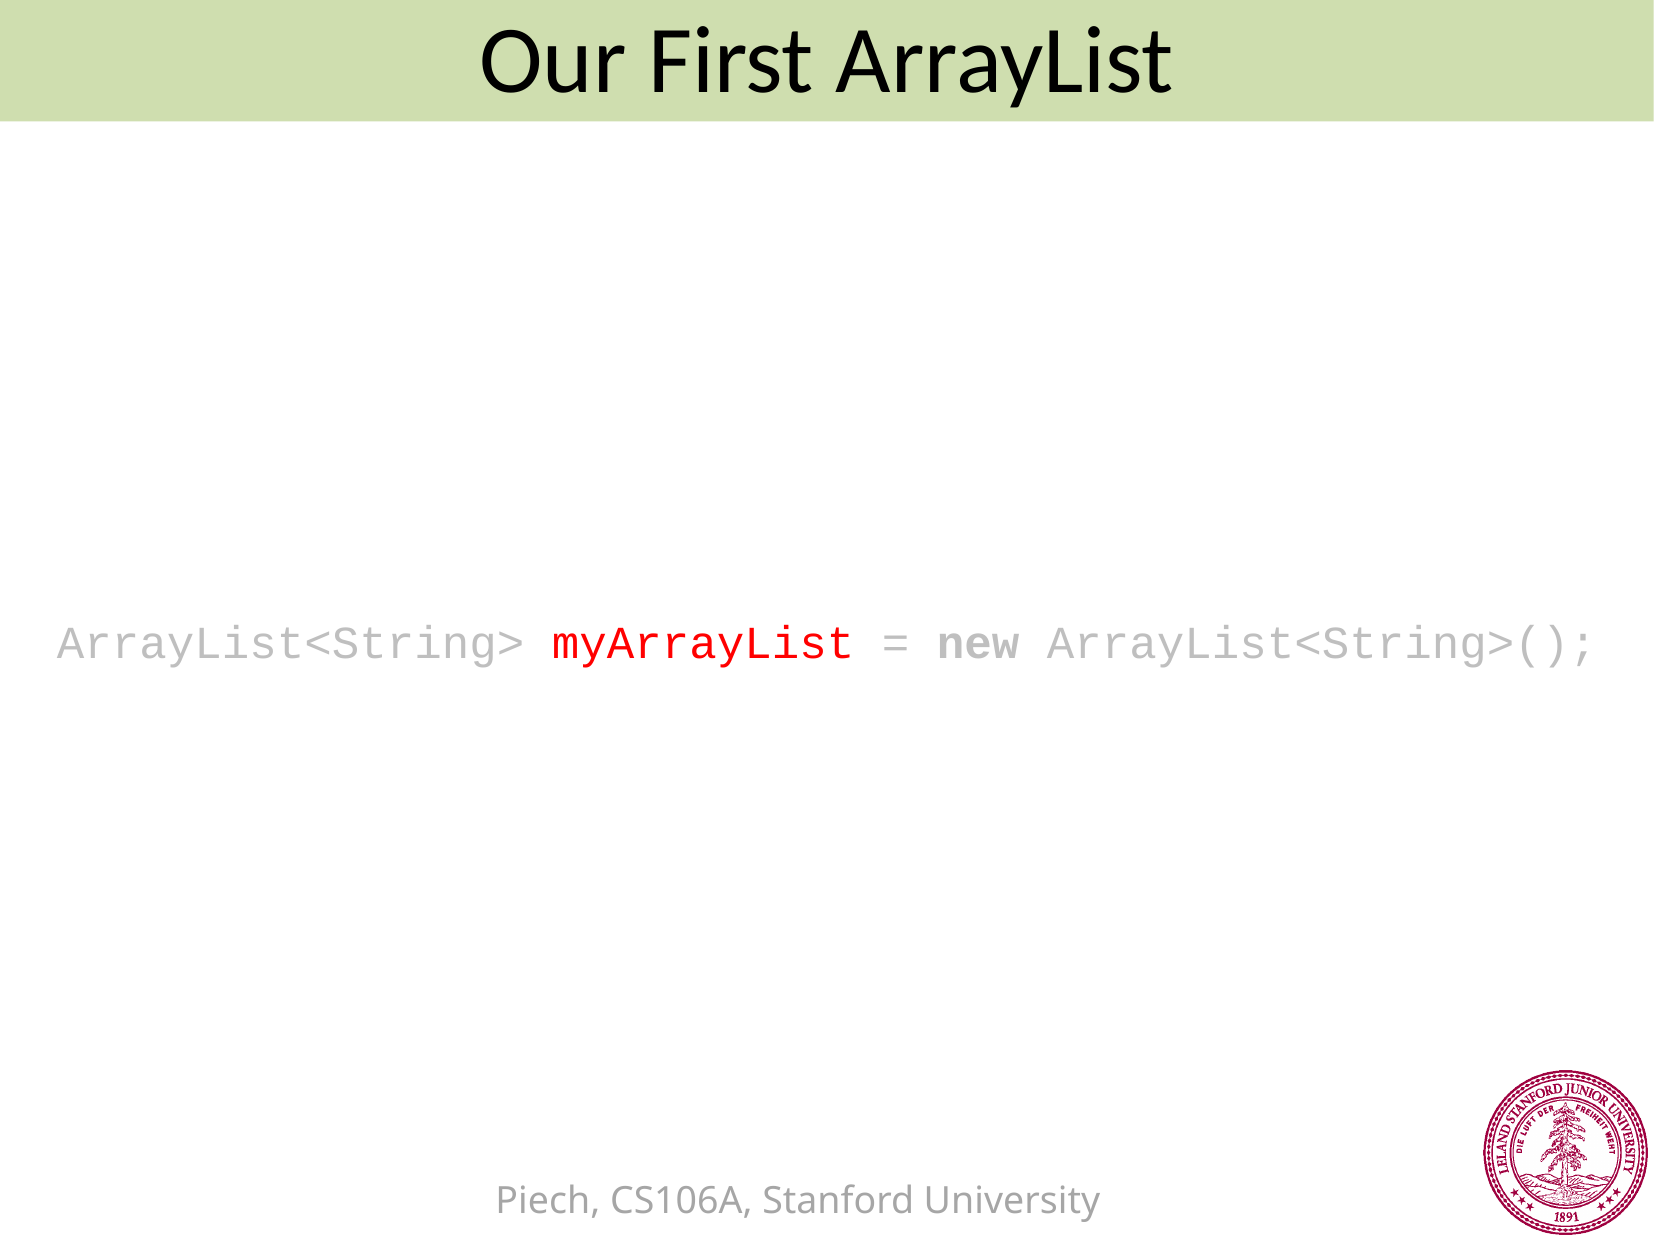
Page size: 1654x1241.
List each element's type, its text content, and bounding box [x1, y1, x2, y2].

text_box ArrayList<String> myArrayList = new ArrayList<String>(); [25, 607, 1628, 670]
picture [1483, 1070, 1648, 1235]
text_box Our First ArrayList [0, 0, 1654, 122]
